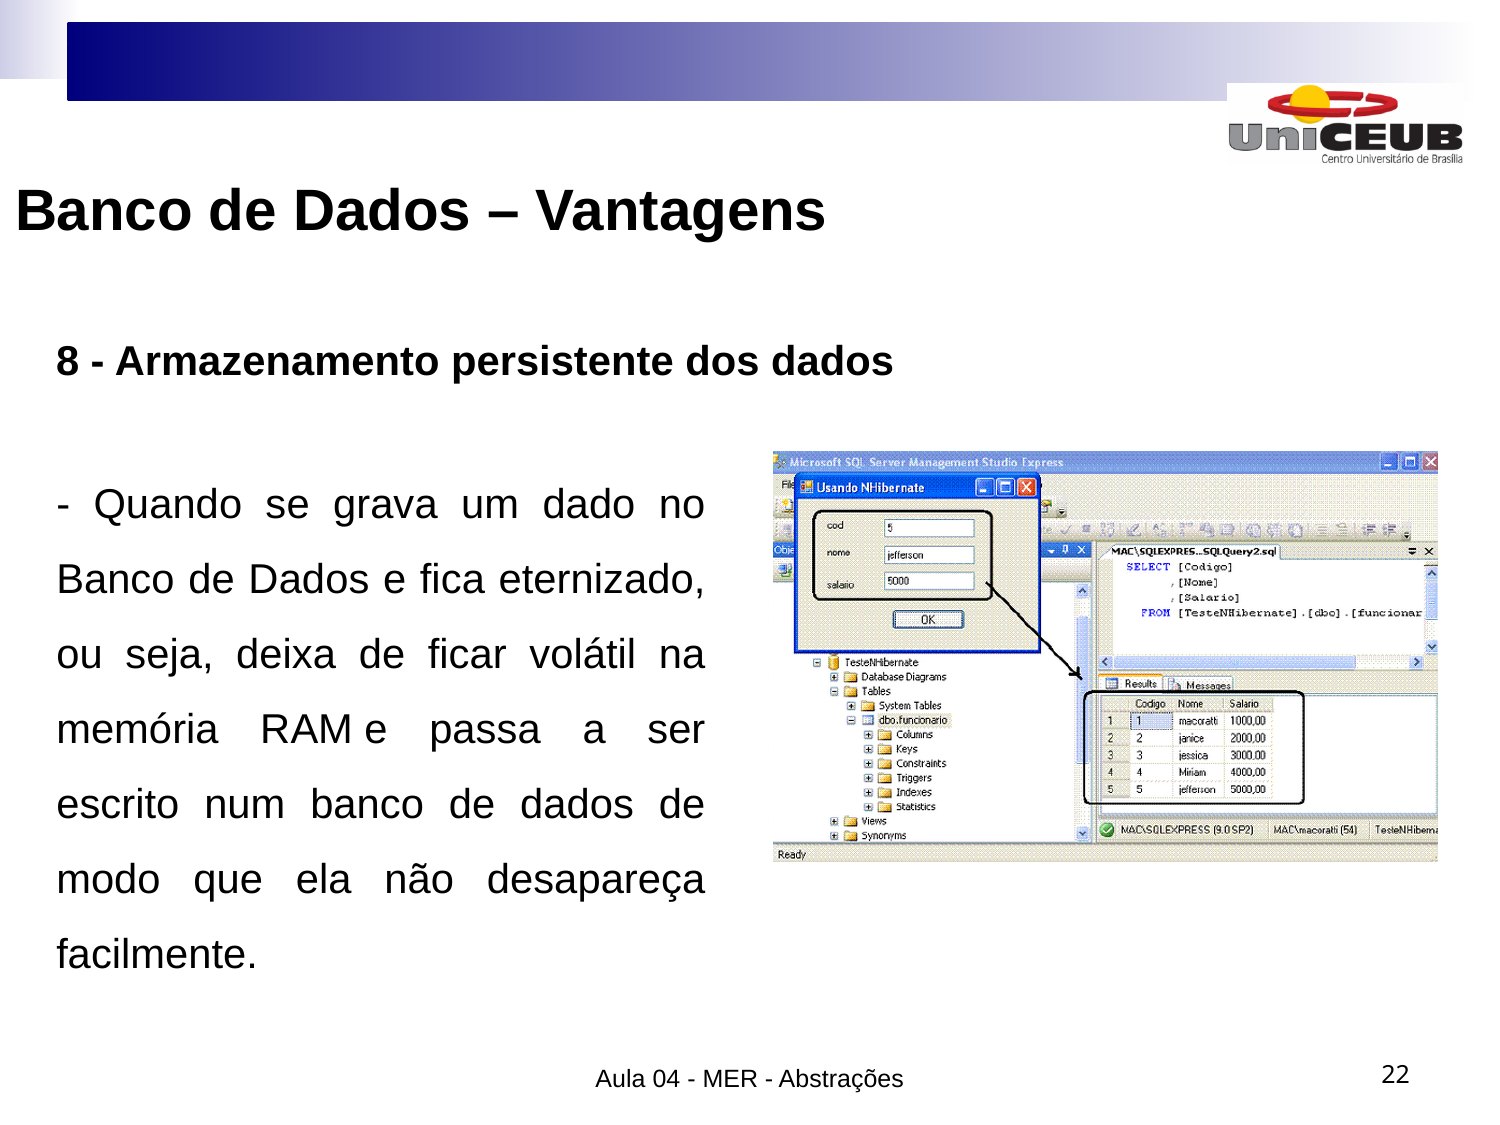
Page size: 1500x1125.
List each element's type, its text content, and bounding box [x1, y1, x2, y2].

text_box - Quando se grava um dado no Banco de Dados e fica eternizado, ou seja, deixa de ficar volátil na memória RAM e passa a ser escrito num banco de dados de modo que ela não desapareça facilmente. [41, 444, 721, 600]
text_box ‹#› [1074, 1024, 1425, 1100]
picture [773, 451, 1438, 863]
picture [1227, 83, 1464, 165]
text_box 8 - Armazenamento persistente dos dados [41, 326, 1046, 493]
footer Aula 04 - MER - Abstrações [512, 1025, 988, 1100]
title Banco de Dados – Vantagens [0, 175, 1275, 238]
